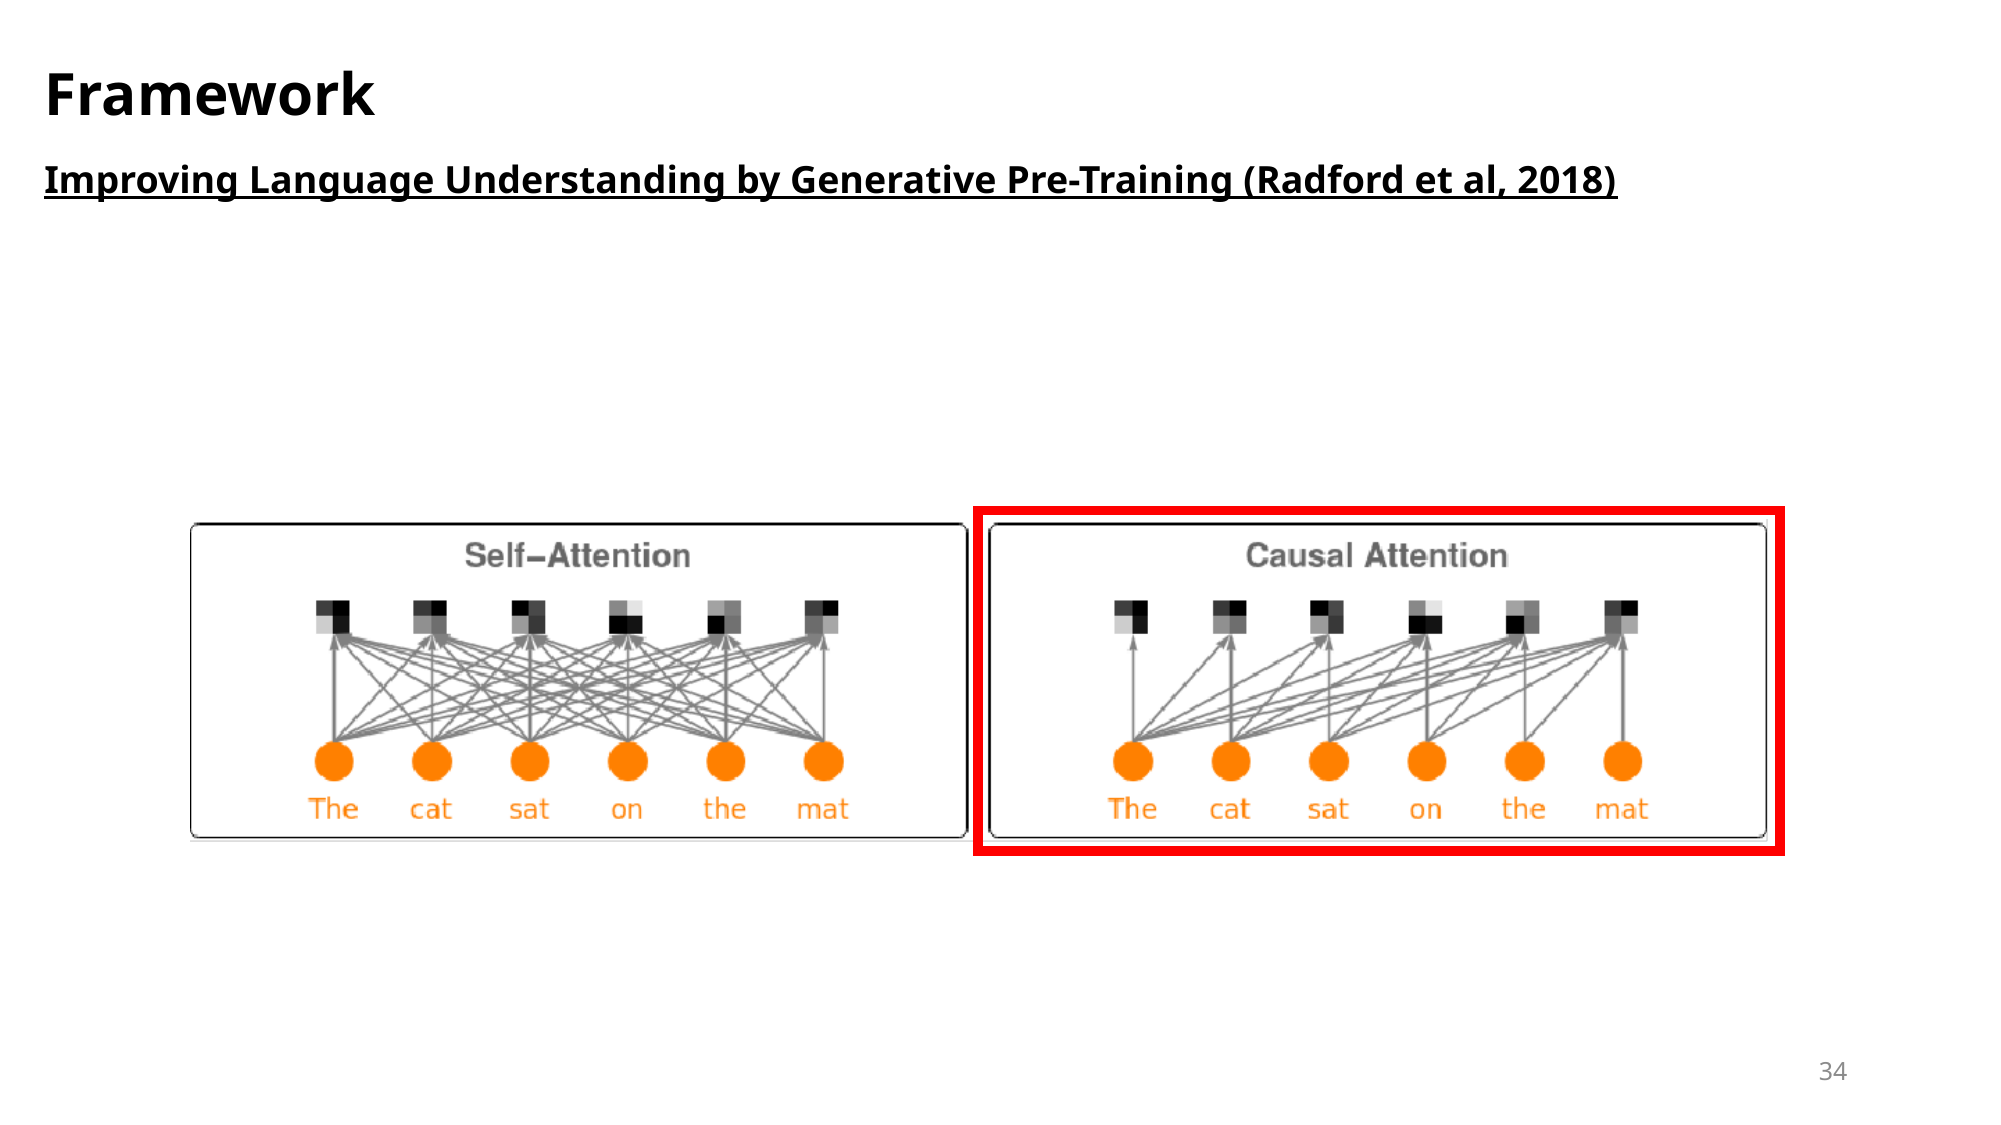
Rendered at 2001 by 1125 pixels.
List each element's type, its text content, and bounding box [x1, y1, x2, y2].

text_box Improving Language Understanding by Generative Pre-Training (Radford et al, 2018) [29, 148, 1636, 253]
picture [133, 519, 1770, 844]
slide_number 34 [1412, 1042, 1863, 1103]
title Framework [29, 20, 1498, 136]
text_box [977, 509, 1781, 852]
